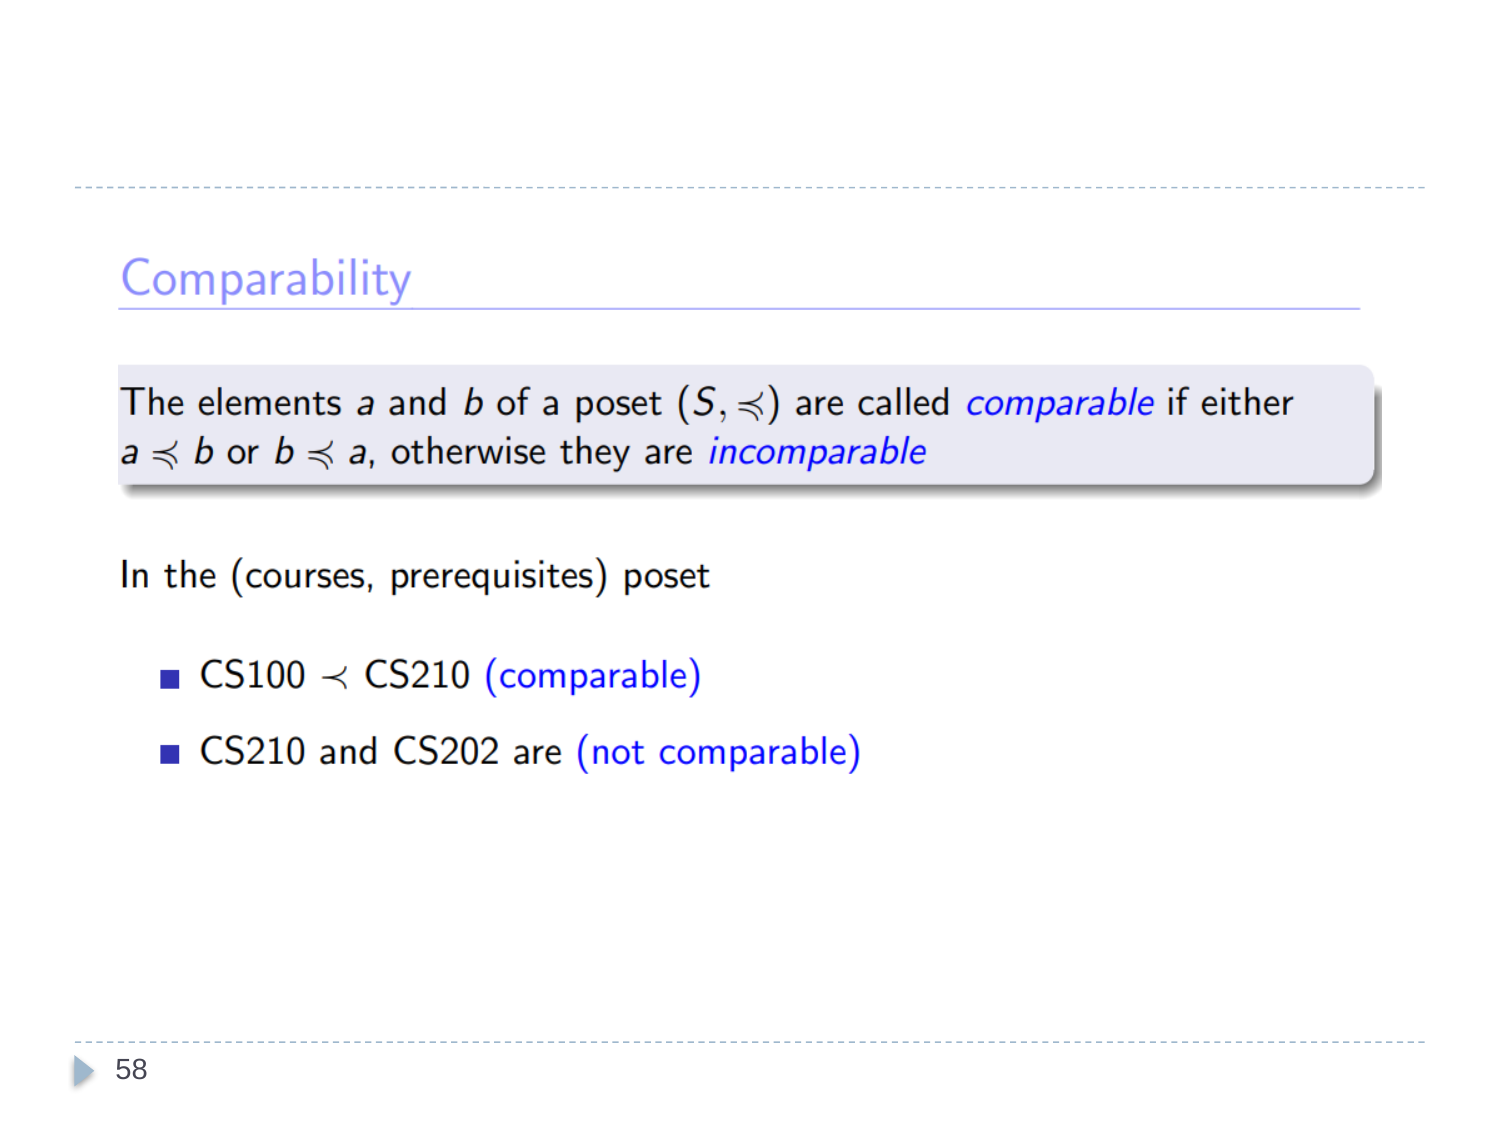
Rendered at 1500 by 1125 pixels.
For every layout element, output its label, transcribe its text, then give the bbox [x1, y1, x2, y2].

picture [117, 255, 1383, 870]
slide_number 58 [100, 1042, 426, 1103]
